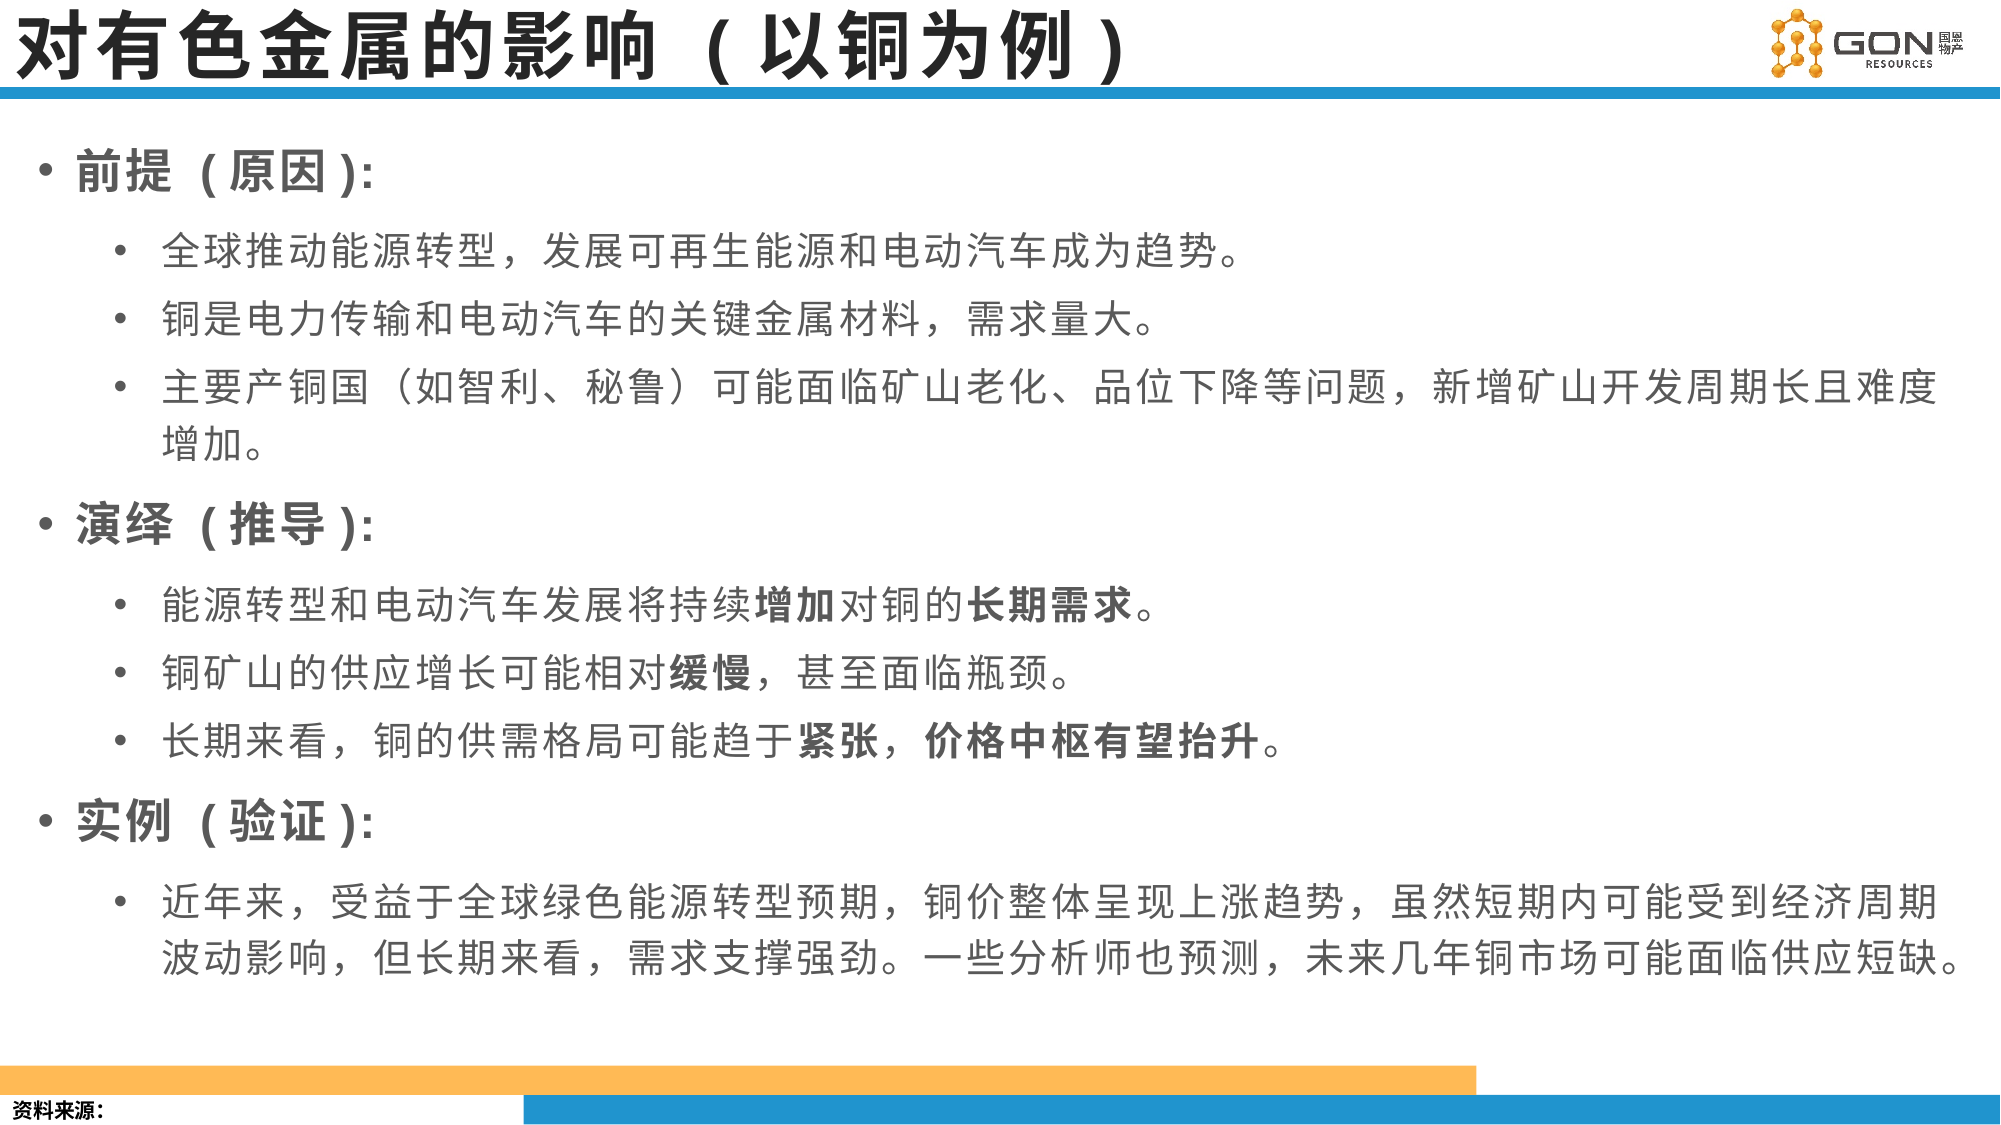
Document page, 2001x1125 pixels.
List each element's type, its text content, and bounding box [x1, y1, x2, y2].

title 对有色金属的影响 (以铜为例) [0, 0, 1717, 88]
picture [1759, 1, 1972, 86]
list 前提 (原因): 全球推动能源转型，发展可再生能源和电动汽车成为趋势。 铜是电力传输和电动汽车的关键金属材料，需求量大。 主要产铜国（如智利、秘鲁）可能面临矿山老化、品位下降等问题，新增矿山开发周期长且难度增加。 演绎 (推导): 能源转型和电动汽车发展将持续增加对铜的长期需求。 铜矿山的供应增长可能相对缓慢，甚至面临瓶颈。 长期来看，铜的供需格局可能趋于紧张，价格中枢有望抬升。 实例 (验证): 近年来，受益于全球绿色能源转型预期，铜价整体呈现上涨趋势，虽然短期内可能受到经济周期波动影响，但长期来看，需求支撑强劲。一些分析师也预测，未来几年铜市场可能面临供应短缺。 [22, 116, 1978, 1036]
